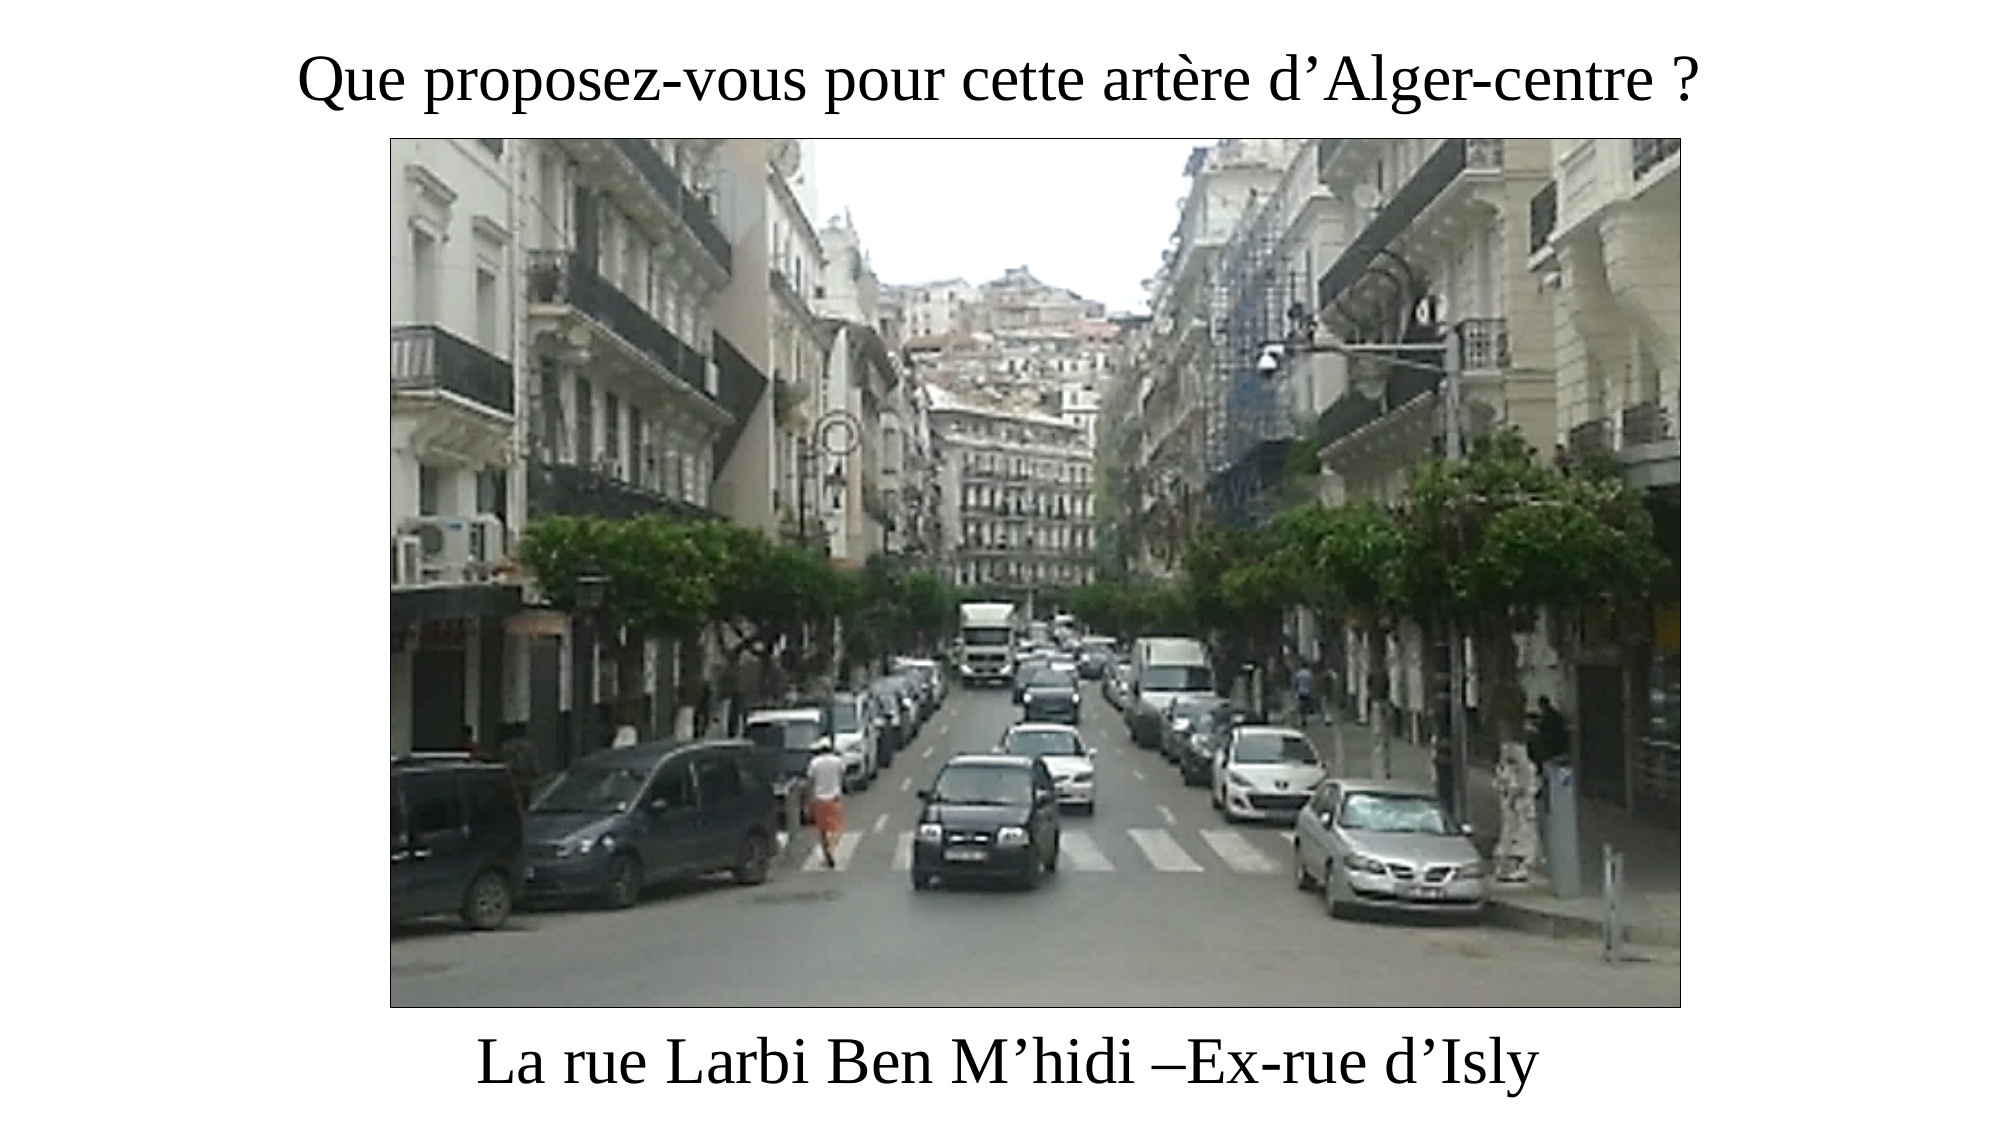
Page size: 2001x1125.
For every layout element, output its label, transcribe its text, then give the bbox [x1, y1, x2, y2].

text_box Que proposez-vous pour cette artère d’Alger-centre ? [249, 36, 1750, 123]
title La rue Larbi Ben M’hidi –Ex-rue d’Isly [259, 1007, 1760, 1106]
picture [390, 138, 1681, 1008]
